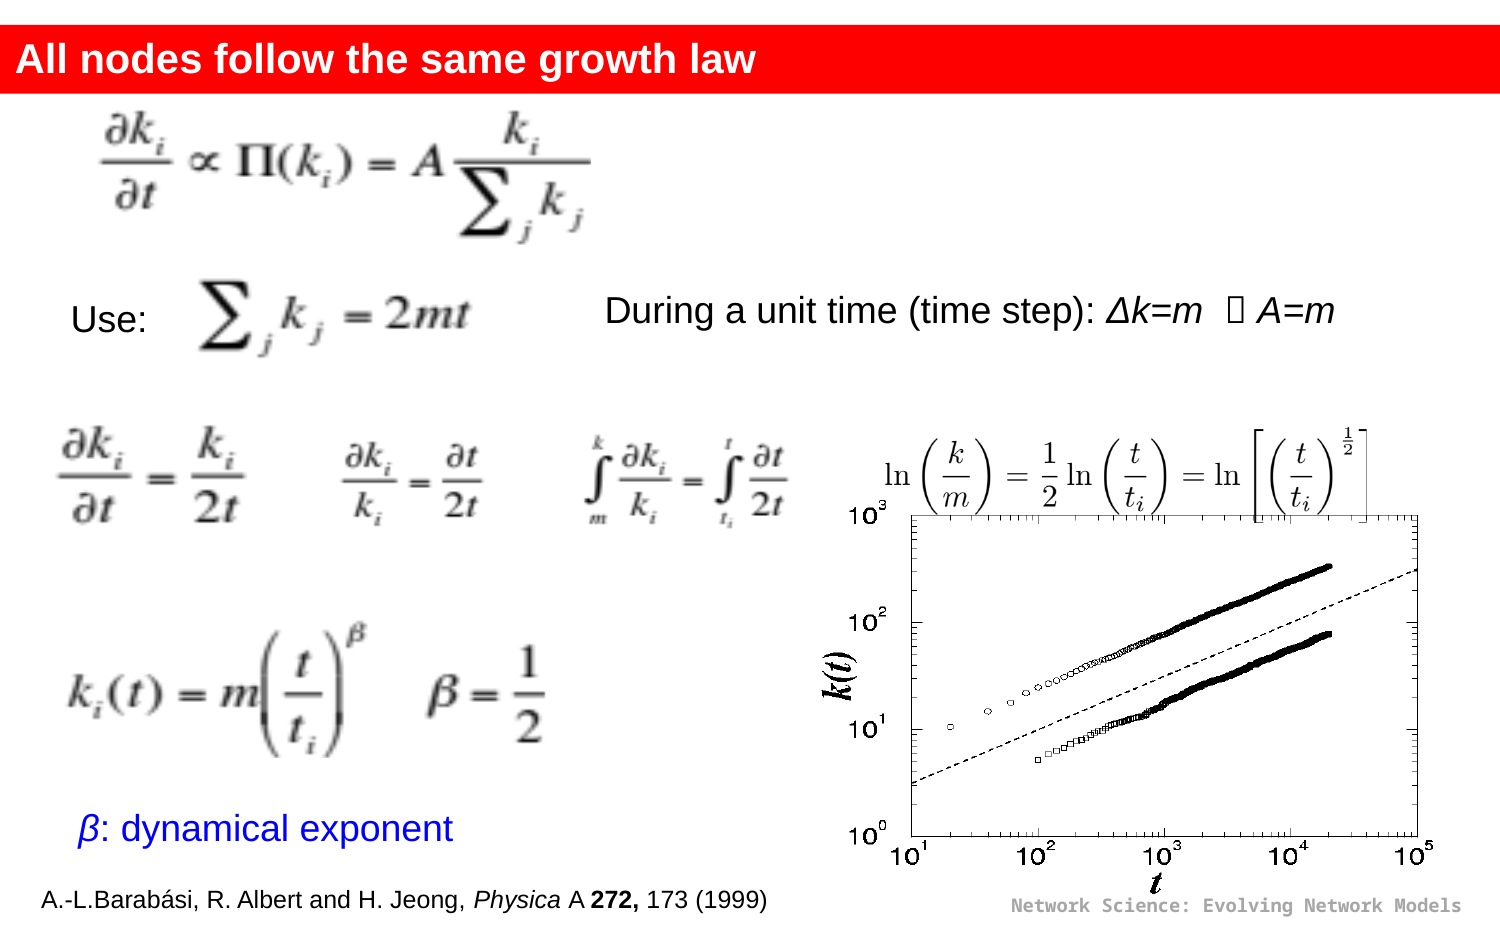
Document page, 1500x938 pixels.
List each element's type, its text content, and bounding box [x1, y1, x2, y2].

picture [799, 427, 1480, 903]
text_box Network Science: Evolving Network Models [924, 885, 1488, 924]
text_box β: dynamical exponent [63, 796, 469, 857]
picture [190, 274, 474, 361]
text_box Use: [55, 287, 173, 348]
picture [49, 421, 248, 527]
picture [60, 619, 546, 759]
text_box During a unit time (time step): Δk=m  A=m [589, 278, 1351, 339]
picture [578, 433, 790, 529]
text_box All nodes follow the same growth law [0, 24, 1500, 94]
text_box A.-L.Barabási, R. Albert and H. Jeong, Physica A 272, 173 (1999) [26, 875, 924, 921]
picture [93, 105, 592, 245]
picture [335, 438, 486, 527]
